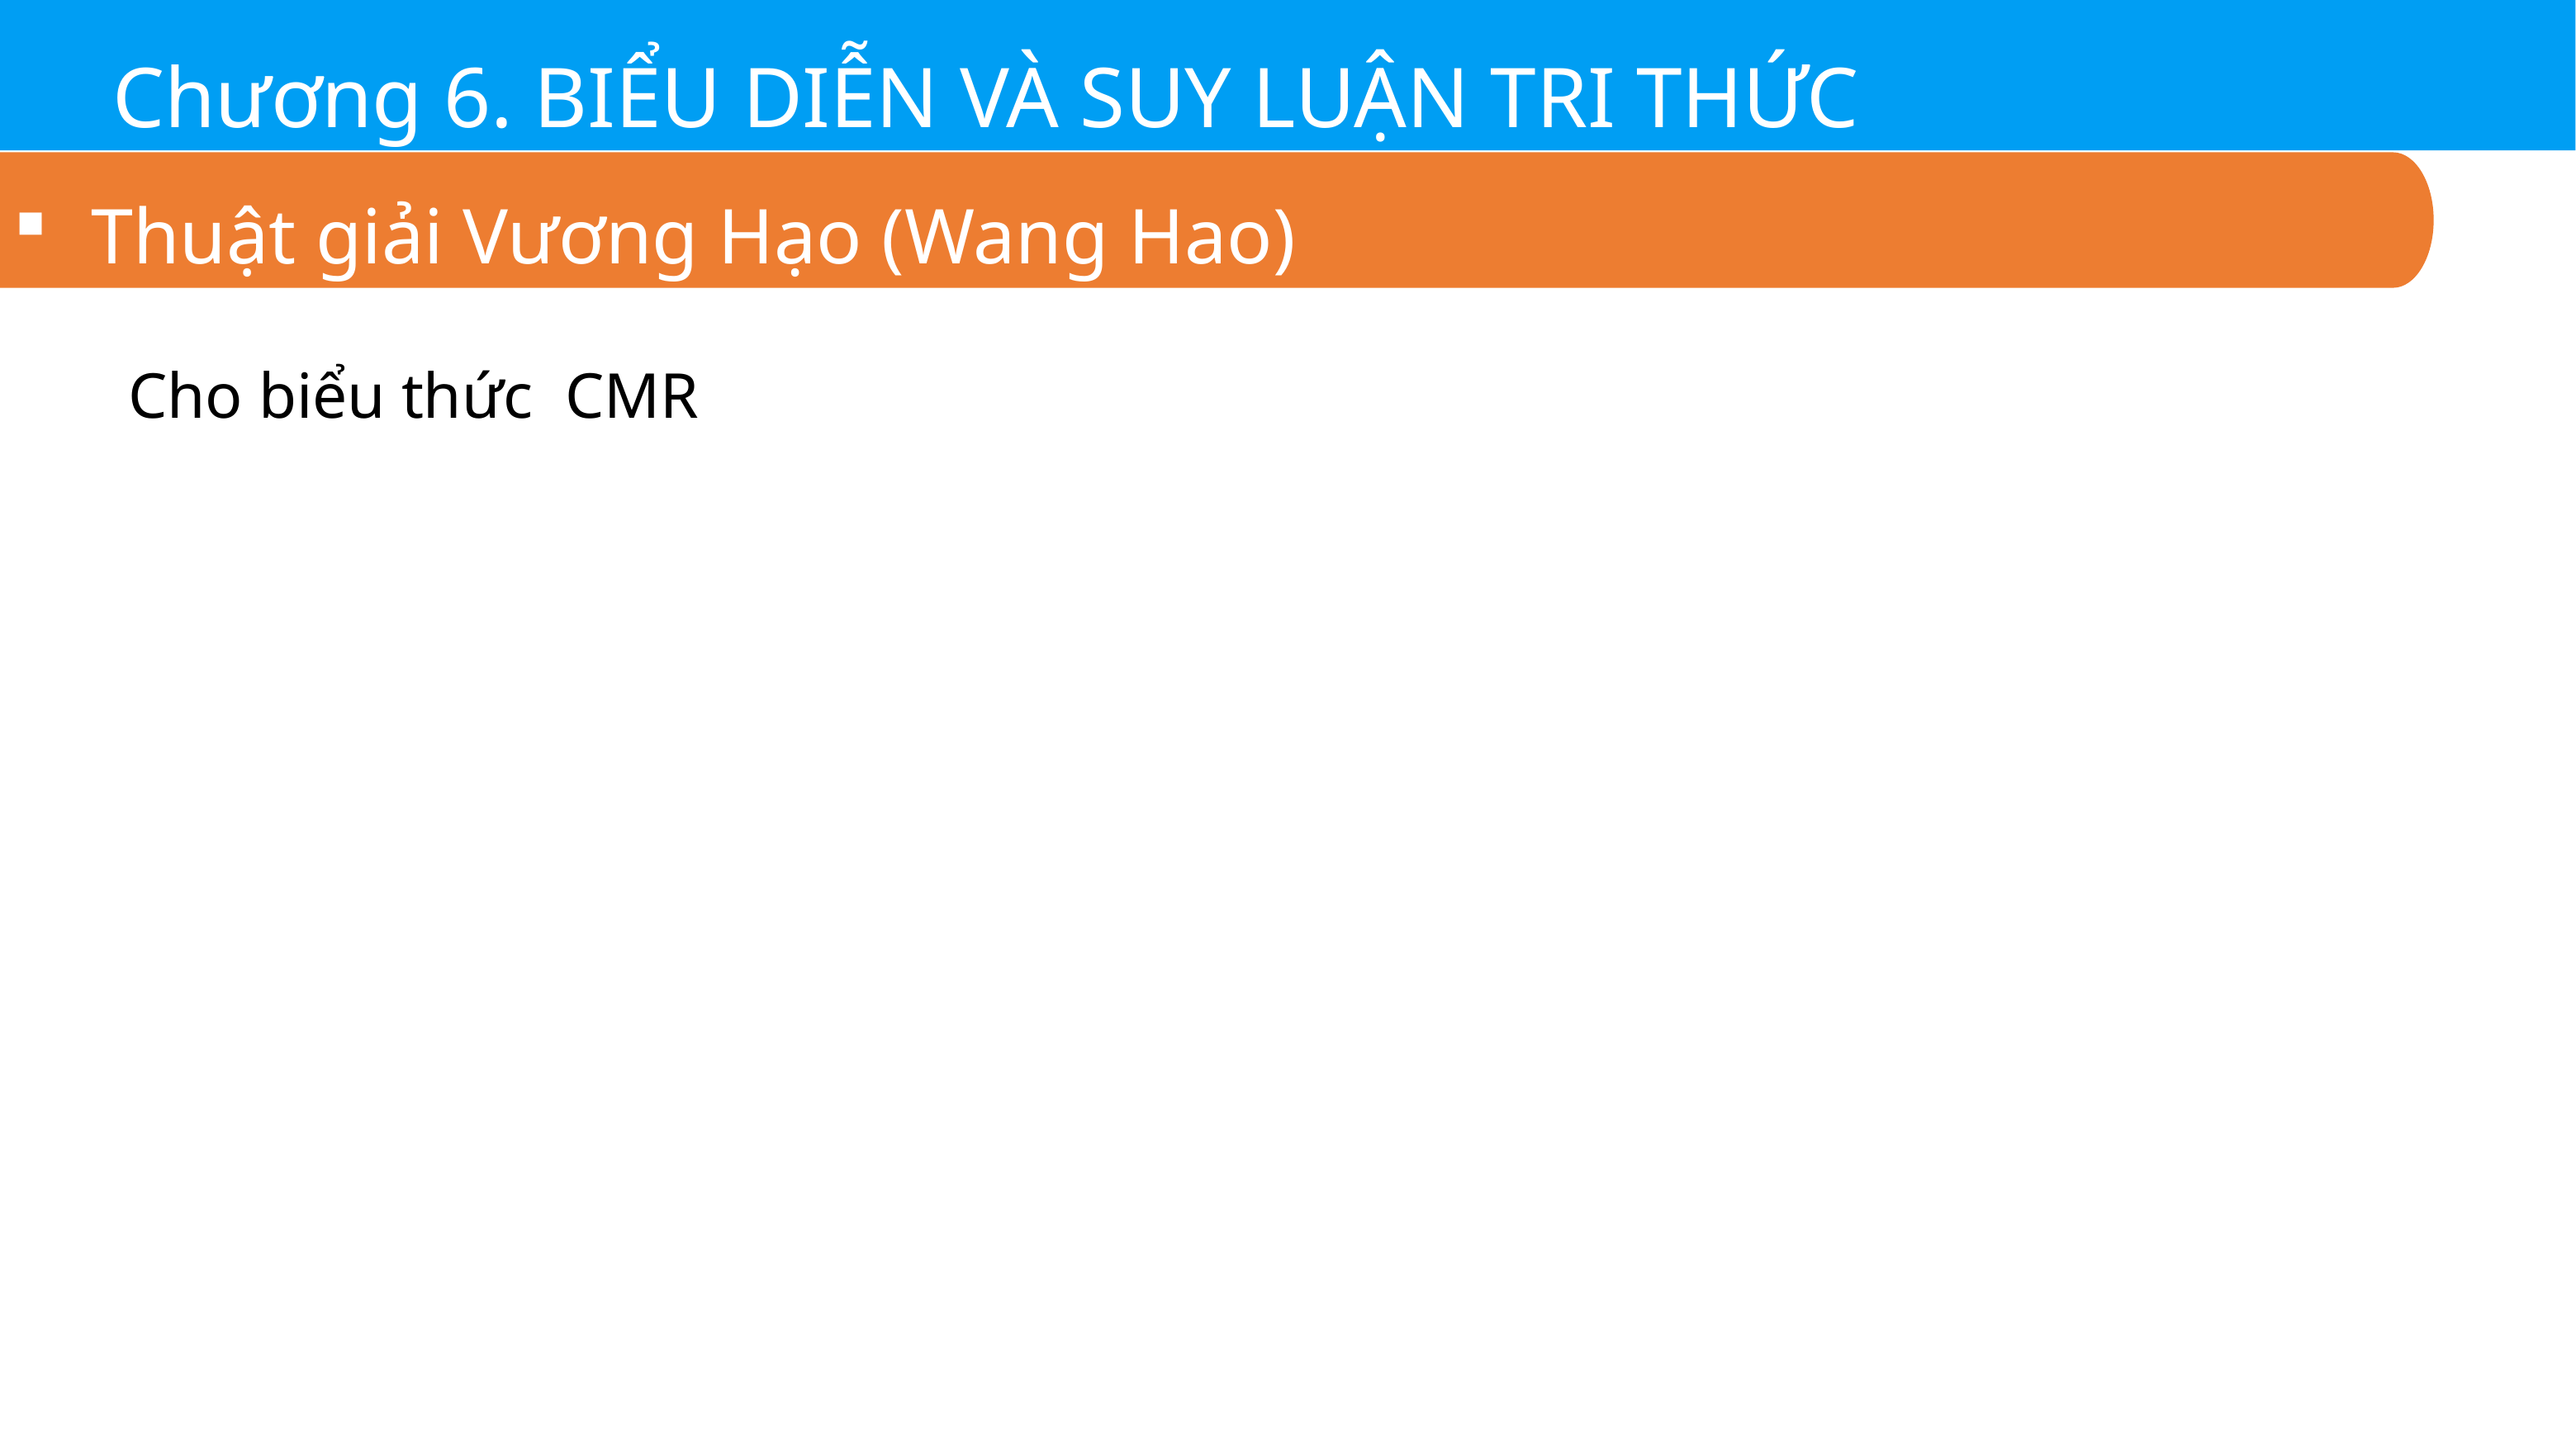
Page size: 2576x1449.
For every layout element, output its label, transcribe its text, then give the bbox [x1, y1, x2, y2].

text_box [0, 0, 2576, 151]
text_box Thuật giải Vương Hạo (Wang Hao) [0, 150, 2436, 290]
text_box Chương 6. BIỂU DIỄN VÀ SUY LUẬN TRI THỨC [111, 43, 2434, 144]
